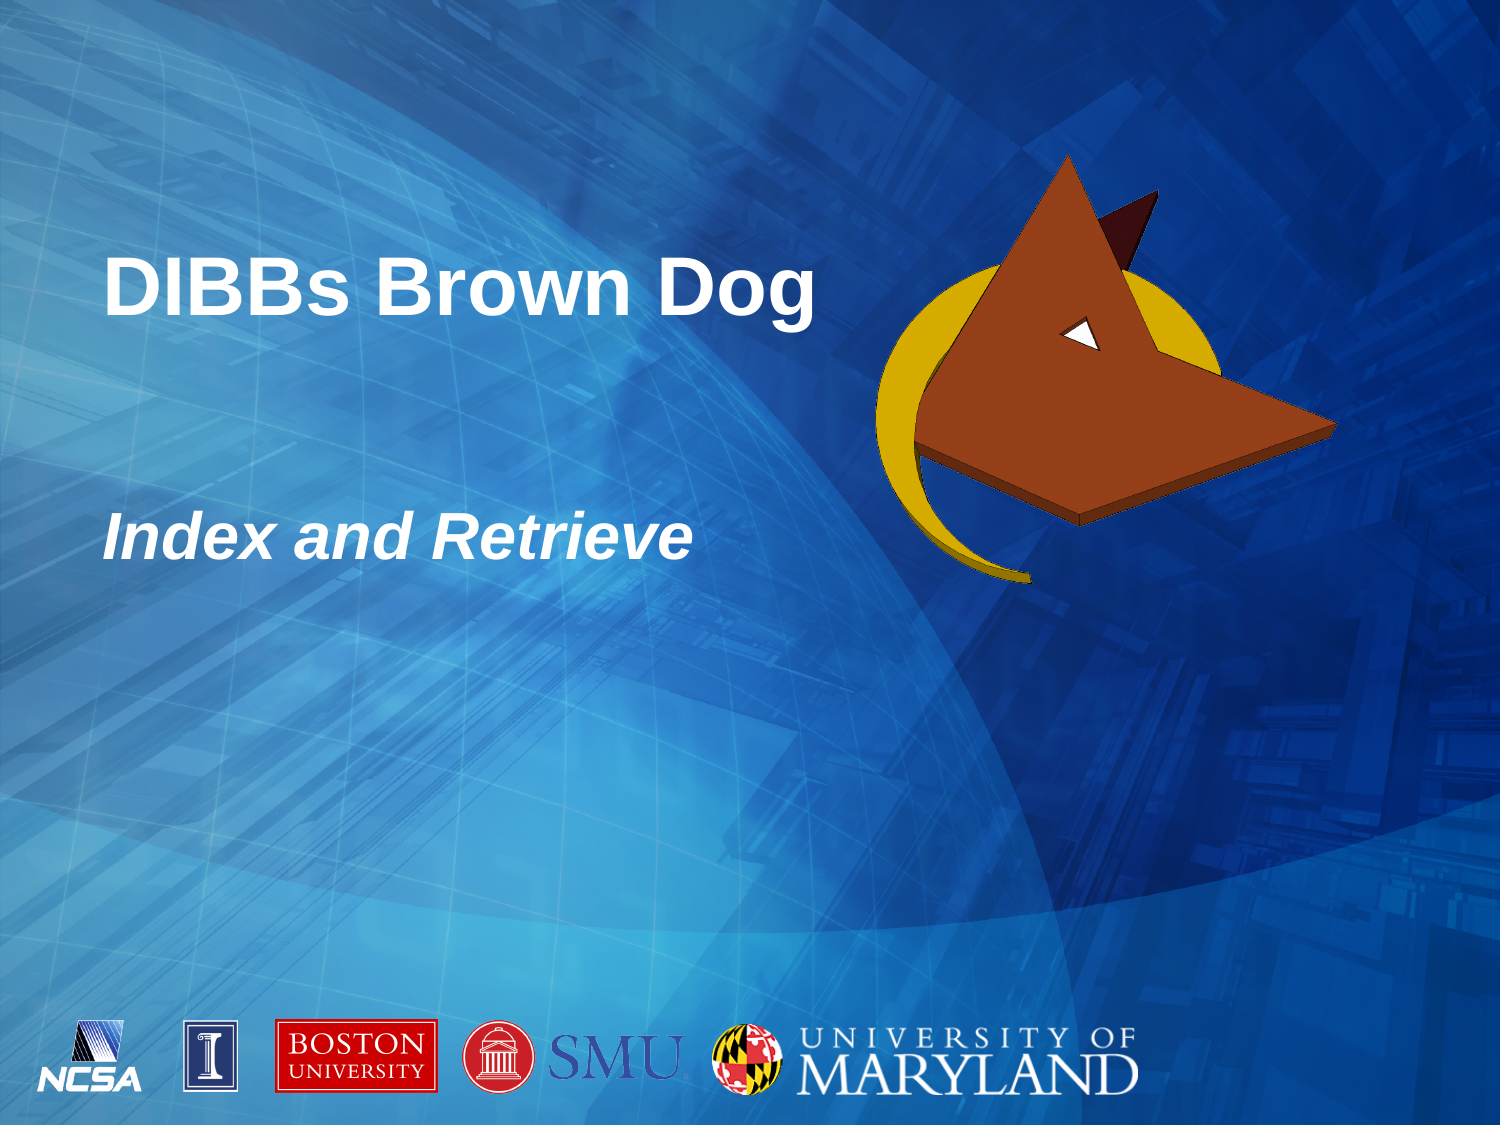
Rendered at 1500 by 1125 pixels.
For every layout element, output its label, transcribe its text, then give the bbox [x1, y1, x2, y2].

title DIBBs Brown Dog Index and Retrieve [87, 224, 838, 625]
picture [0, 0, 1500, 1125]
